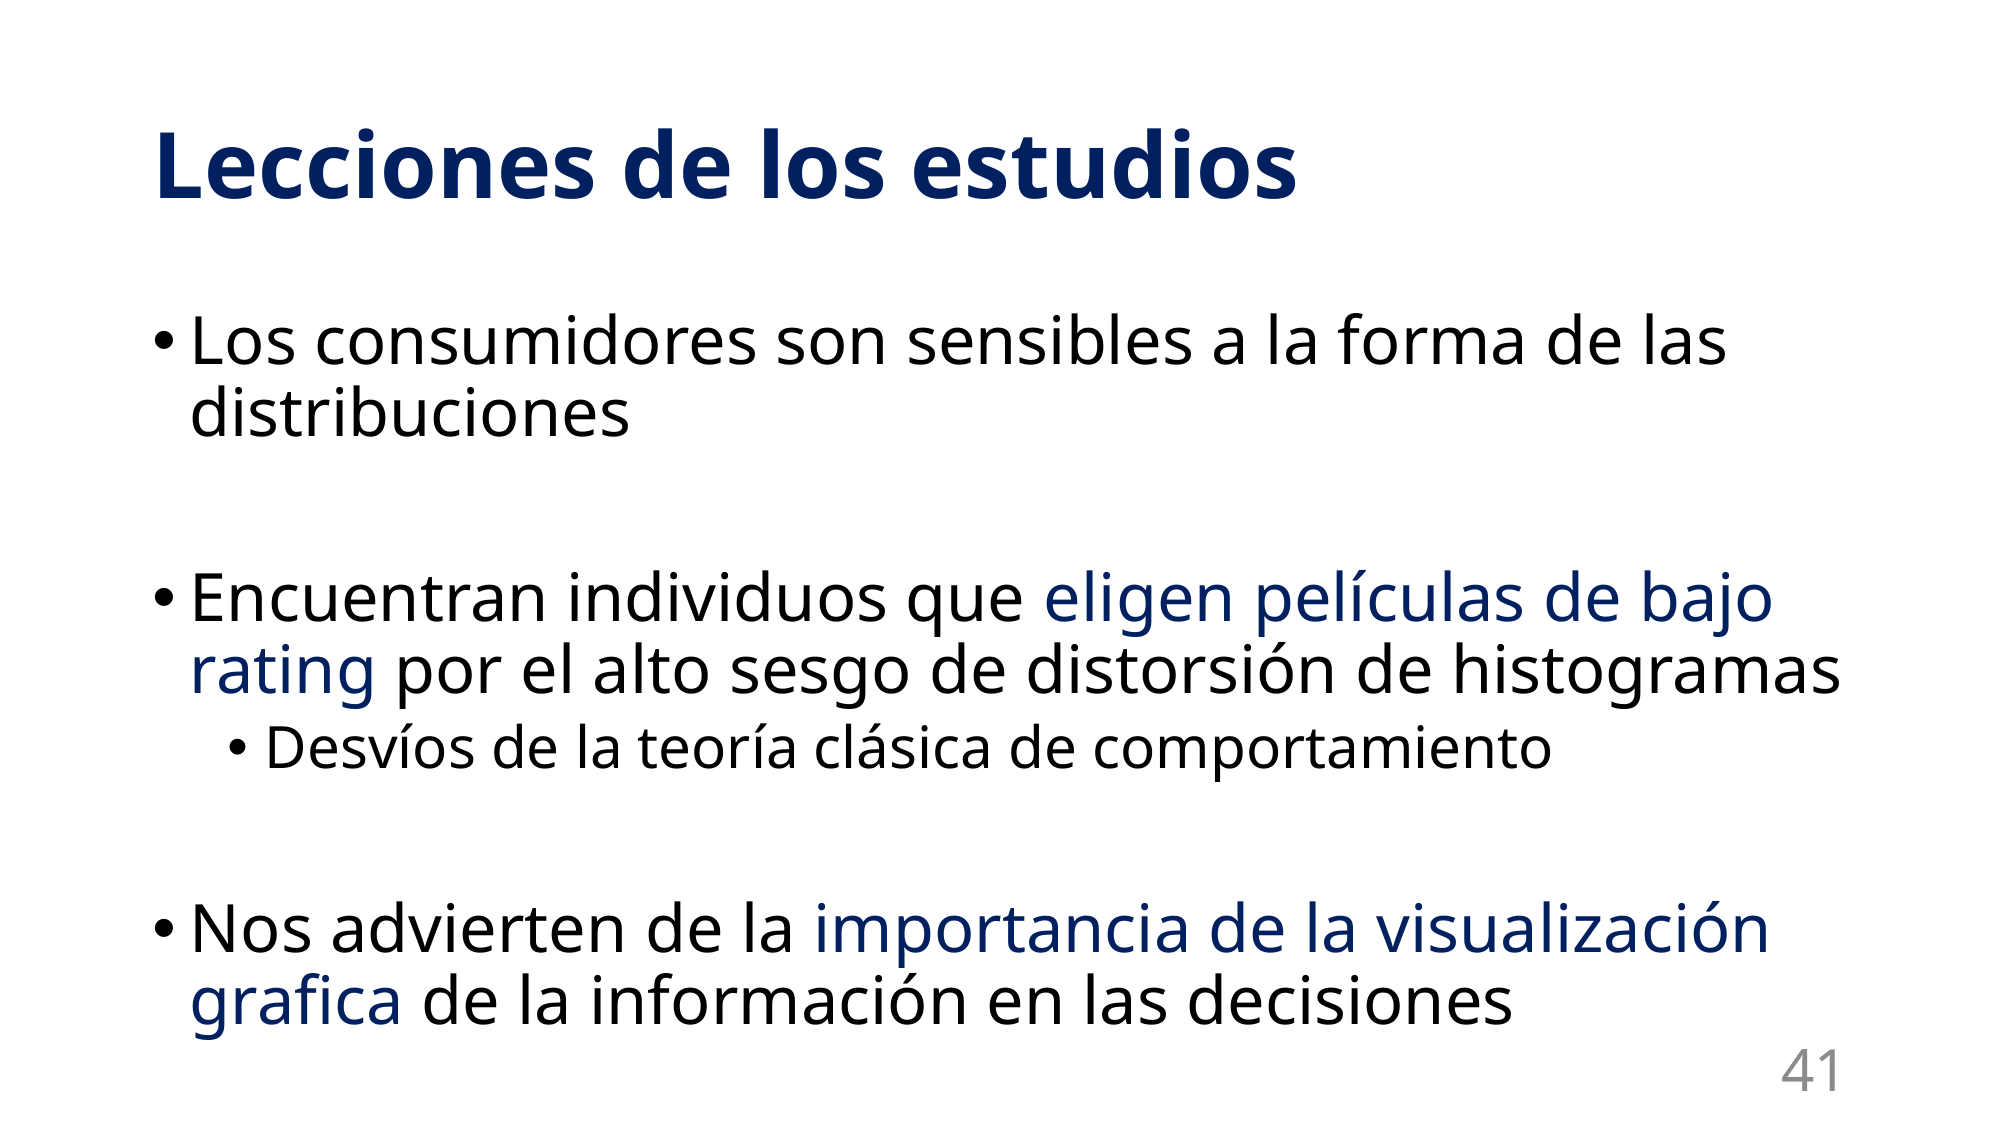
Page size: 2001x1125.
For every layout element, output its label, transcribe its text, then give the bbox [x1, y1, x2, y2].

list Los consumidores son sensibles a la forma de las distribuciones Encuentran individuos que eligen películas de bajo rating por el alto sesgo de distorsión de histogramas Desvíos de la teoría clásica de comportamiento Nos advierten de la importancia de la visualización grafica de la información en las decisiones [137, 299, 1863, 1014]
title Lecciones de los estudios [137, 59, 1863, 278]
slide_number 41 [1412, 1042, 1863, 1103]
